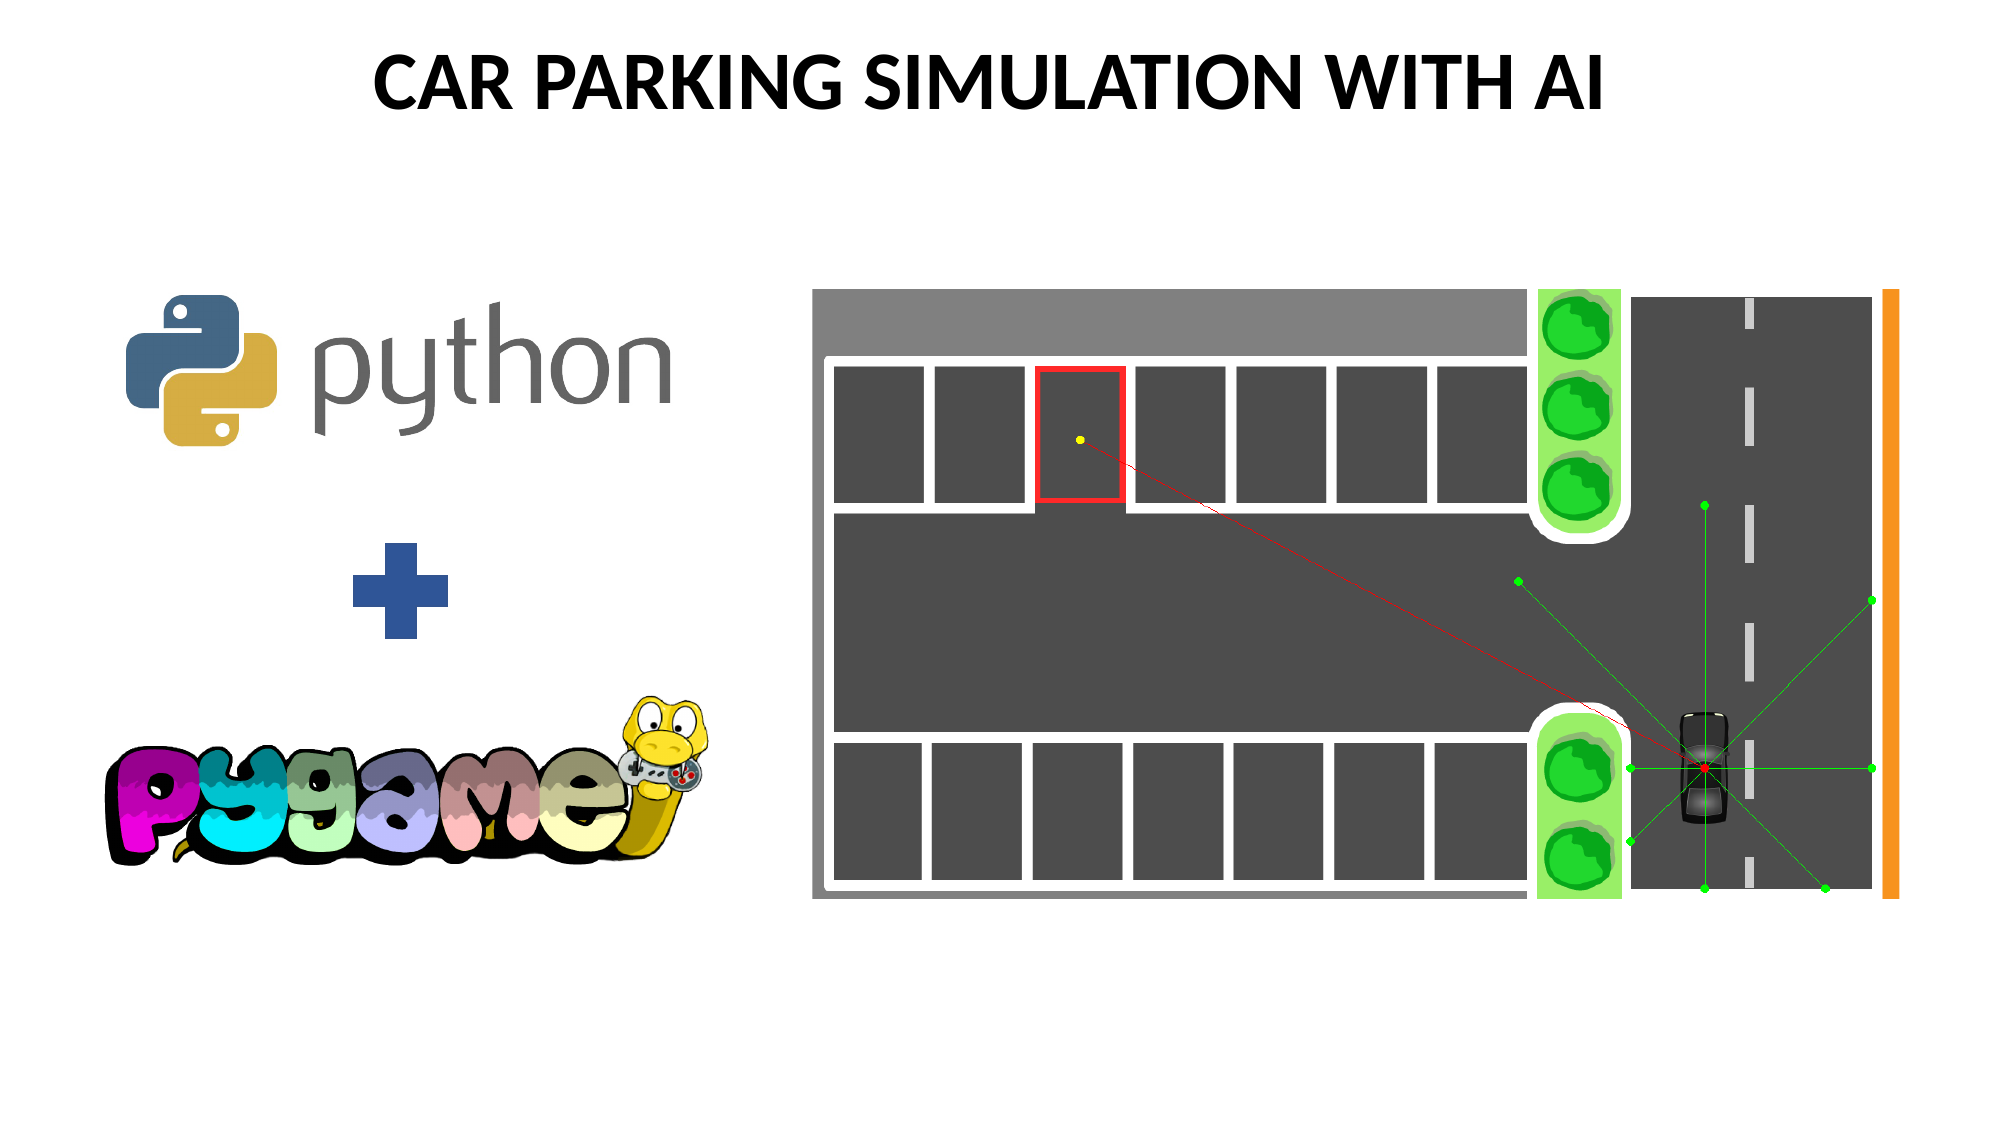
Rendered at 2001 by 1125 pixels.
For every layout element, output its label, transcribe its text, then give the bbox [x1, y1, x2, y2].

text_box [353, 543, 448, 639]
picture [100, 689, 723, 936]
text_box CAR PARKING SIMULATION WITH AI [137, 29, 1863, 136]
picture [812, 289, 1900, 900]
picture [55, 224, 756, 529]
